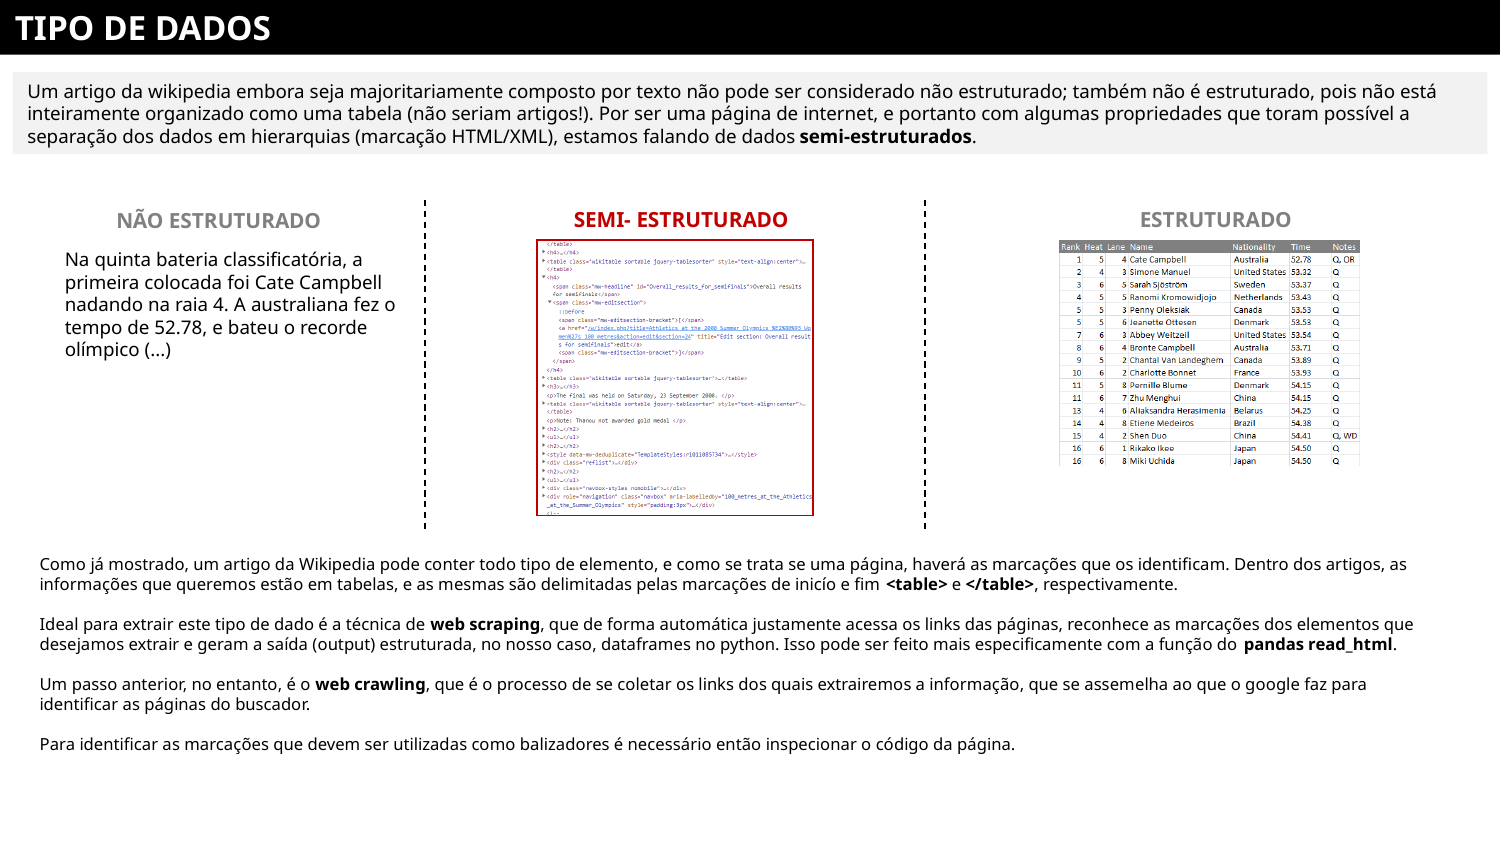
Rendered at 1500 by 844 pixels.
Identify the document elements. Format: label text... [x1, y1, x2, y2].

text_box NÃO ESTRUTURADO [62, 200, 375, 240]
text_box Na quinta bateria classificatória, a primeira colocada foi Cate Campbell nadando na raia 4. A australiana fez o tempo de 52.78, e bateu o recorde olímpico (...) [49, 240, 413, 368]
text_box Como já mostrado, um artigo da Wikipedia pode conter todo tipo de elemento, e como se trata se uma página, haverá as marcações que os identificam. Dentro dos artigos, as informações que queremos estão em tabelas, e as mesmas são delimitadas pelas marcações de inicío e fim <table> e </table>, respectivamente. Ideal para extrair este tipo de dado é a técnica de web scraping, que de forma automática justamente acessa os links das páginas, reconhece as marcações dos elementos que desejamos extrair e geram a saída (output) estruturada, no nosso caso, dataframes no python. Isso pode ser feito mais especificamente com a função do pandas read_html. Um passo anterior, no entanto, é o web crawling, que é o processo de se coletar os links dos quais extrairemos a informação, que se assemelha ao que o google faz para identificar as páginas do buscador. Para identificar as marcações que devem ser utilizadas como balizadores é necessário então inspecionar o código da página. [24, 546, 1457, 762]
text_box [424, 199, 926, 534]
text_box ESTRUTURADO [1059, 198, 1372, 239]
picture [1059, 240, 1360, 466]
text_box Um artigo da wikipedia embora seja majoritariamente composto por texto não pode ser considerado não estruturado; também não é estruturado, pois não está inteiramente organizado como uma tabela (não seriam artigos!). Por ser uma página de internet, e portanto com algumas propriedades que toram possível a separação dos dados em hierarquias (marcação HTML/XML), estamos falando de dados semi-estruturados. [12, 71, 1488, 155]
text_box TIPO DE DADOS [0, 0, 1500, 55]
